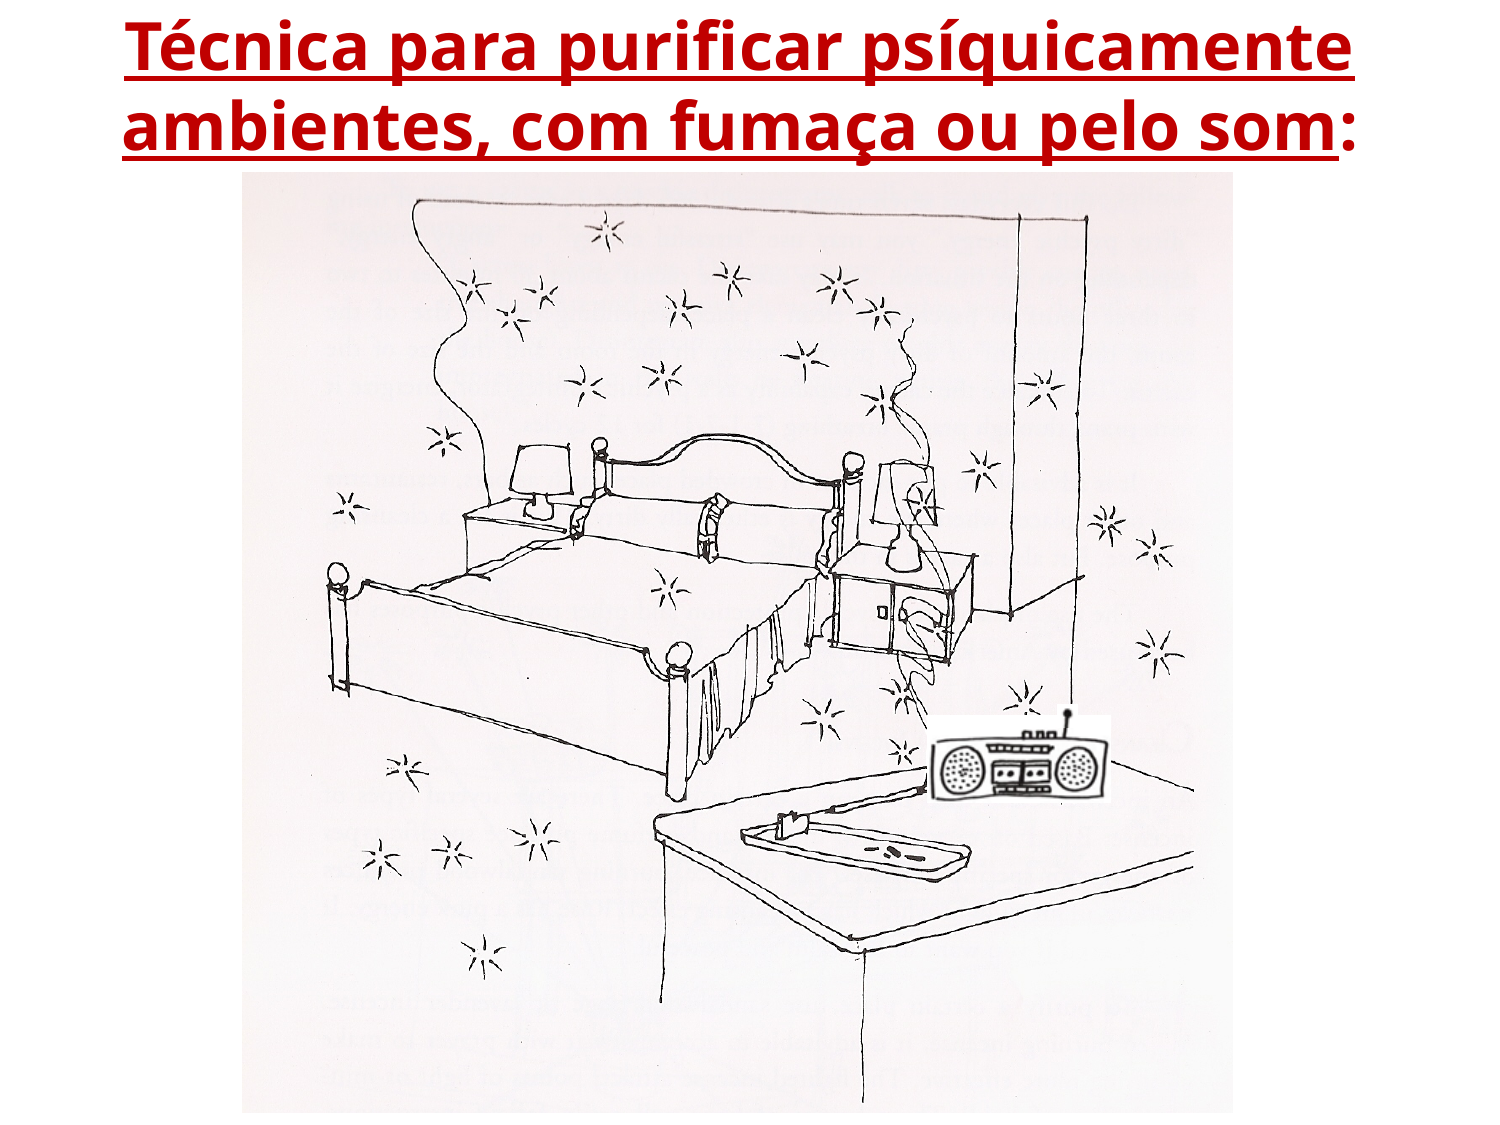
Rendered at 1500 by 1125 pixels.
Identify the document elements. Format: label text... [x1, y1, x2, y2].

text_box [242, 172, 1233, 1113]
title Técnica para purificar psíquicamente ambientes, com fumaça ou pelo som: [64, 7, 1415, 161]
